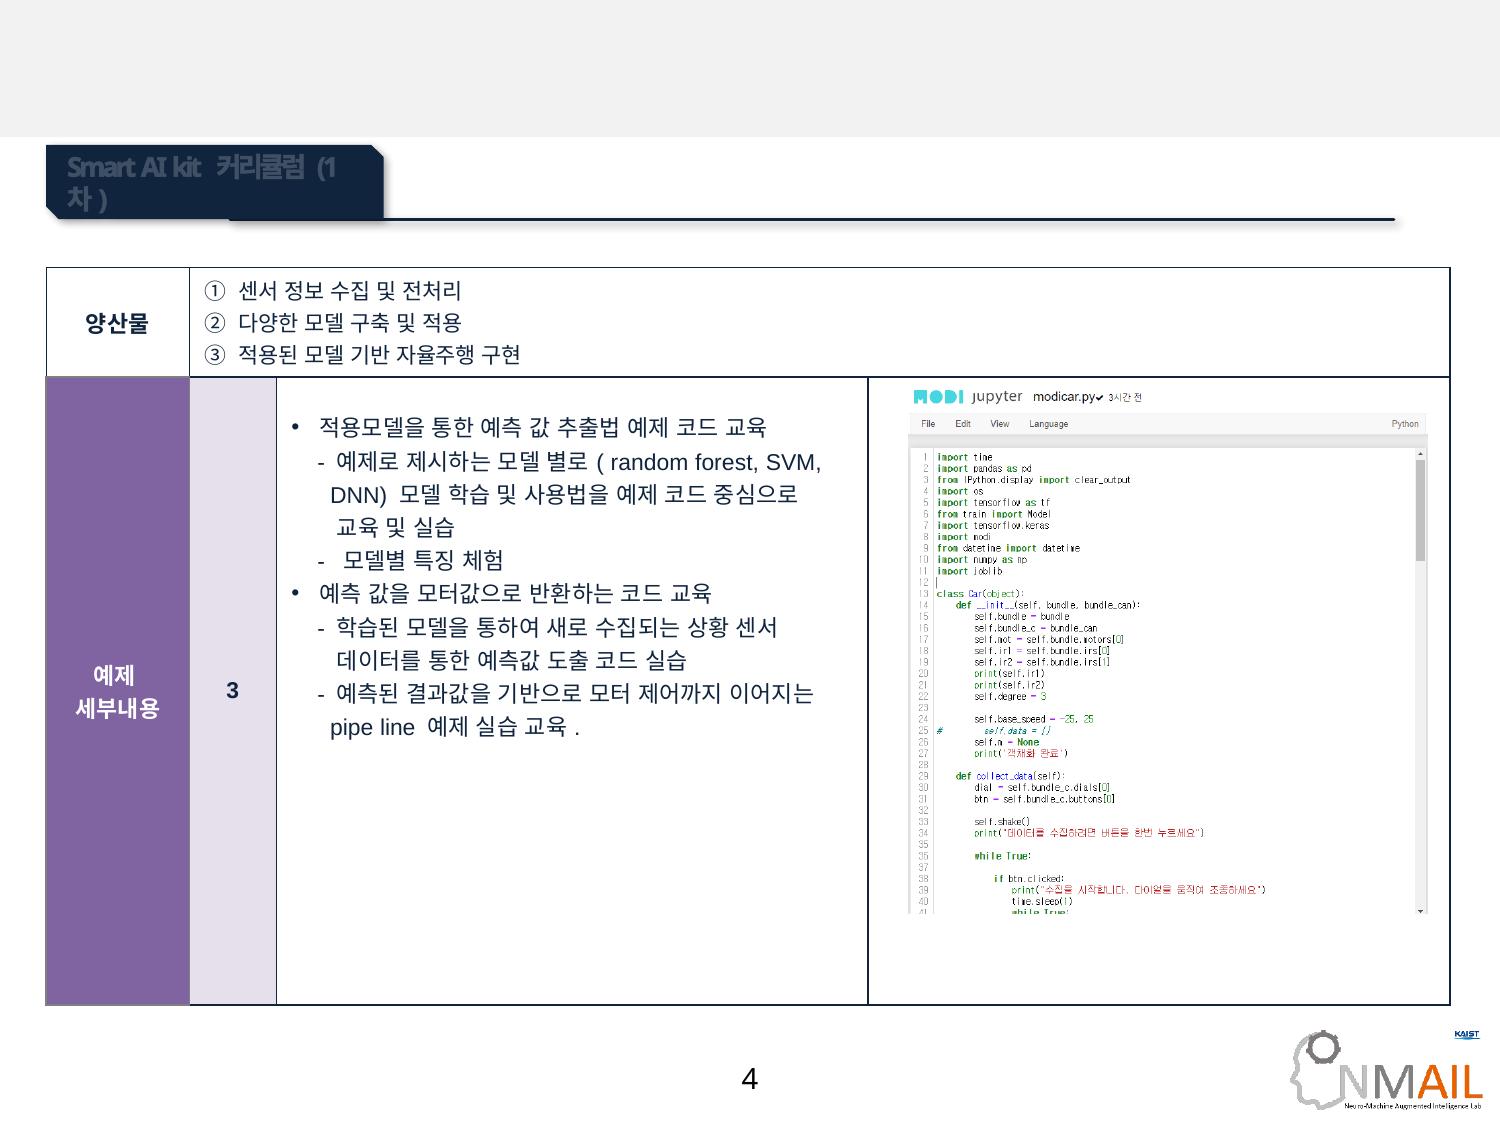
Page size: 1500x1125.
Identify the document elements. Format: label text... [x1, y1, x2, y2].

table_cell 적용모델을 통한 예측 값 추출법 예제 코드 교육 - 예제로 제시하는 모델 별로( random forest, SVM, DNN) 모델 학습 및 사용법을 예제 코드 중심으로 교육 및 실습 - 모델별 특징 체험 예측 값을 모터값으로 반환하는 코드 교육 - 학습된 모델을 통하여 새로 수집되는 상황 센서 데이터를 통한 예측값 도출 코드 실습 - 예측된 결과값을 기반으로 모터 제어까지 이어지는 pipe line 예제 실습 교육. [277, 378, 867, 1004]
picture [908, 385, 1428, 915]
table_header 양산물 [47, 268, 189, 376]
table_cell 3 [190, 378, 276, 1004]
table_cell [869, 378, 1449, 1004]
picture [1272, 1021, 1500, 1125]
table_cell 예제 세부내용 [47, 378, 189, 1004]
text_box Smart AI kit 커리큘럼 (1차) [46, 144, 384, 220]
table_header ① 센서 정보 수집 및 전처리 ② 다양한 모델 구축 및 적용 ③ 적용된 모델 기반 자율주행 구현 [190, 268, 1449, 376]
slide_number 4 [525, 1050, 975, 1111]
